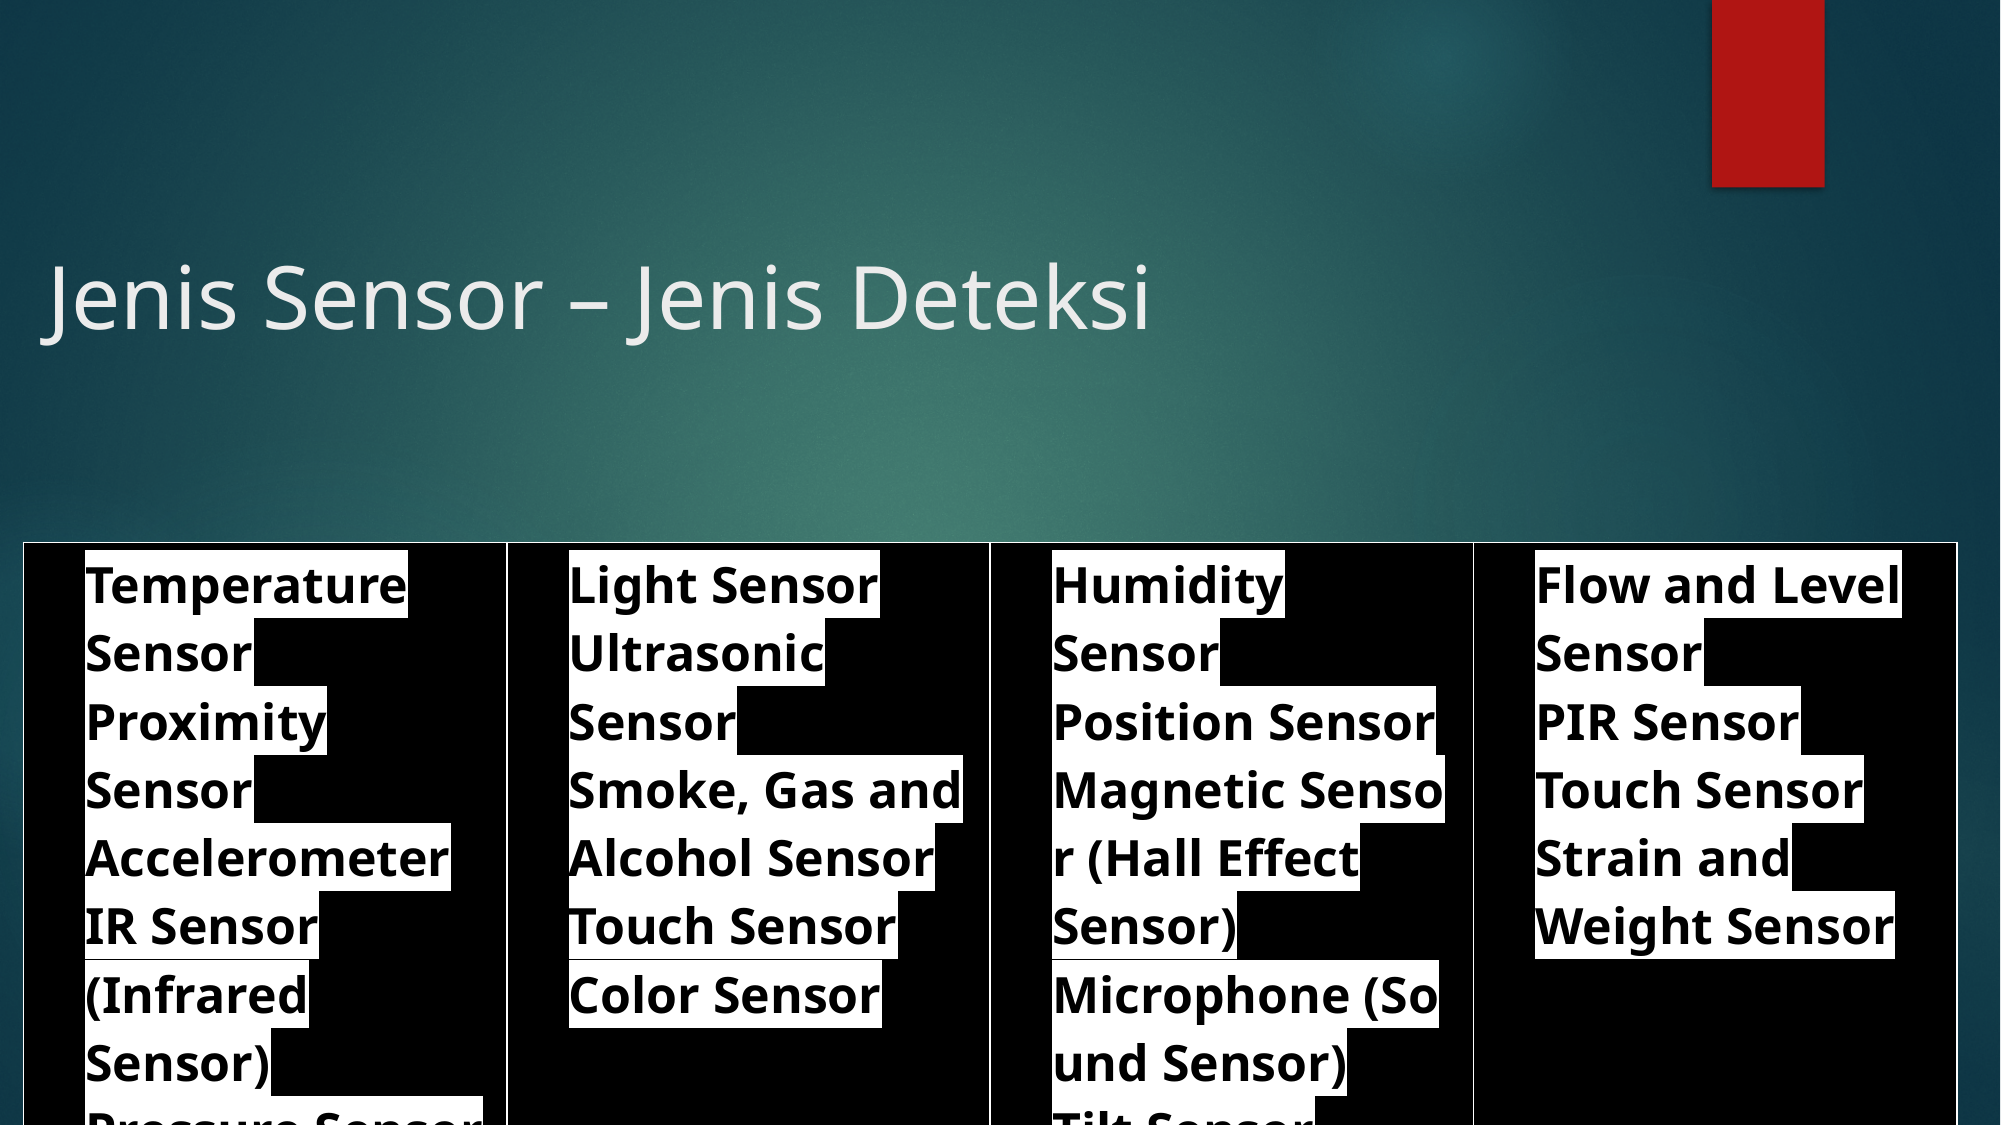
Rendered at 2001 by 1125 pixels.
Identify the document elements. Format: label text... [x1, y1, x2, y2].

picture [0, 0, 2001, 1125]
table_header Temperature Sensor Proximity Sensor Accelerometer IR Sensor (Infrared Sensor) Pressure Sensor [24, 543, 506, 1125]
table_header Light Sensor Ultrasonic Sensor Smoke, Gas and Alcohol Sensor Touch Sensor Color Sensor [508, 543, 989, 1125]
table_header Flow and Level Sensor PIR Sensor Touch Sensor Strain and Weight Sensor [1474, 543, 1956, 1125]
table_header Humidity Sensor Position Sensor Magnetic Sensor (Hall Effect Sensor) Microphone (Sound Sensor) Tilt Sensor [991, 543, 1473, 1125]
text_box Jenis Sensor – Jenis Deteksi [32, 234, 1576, 465]
